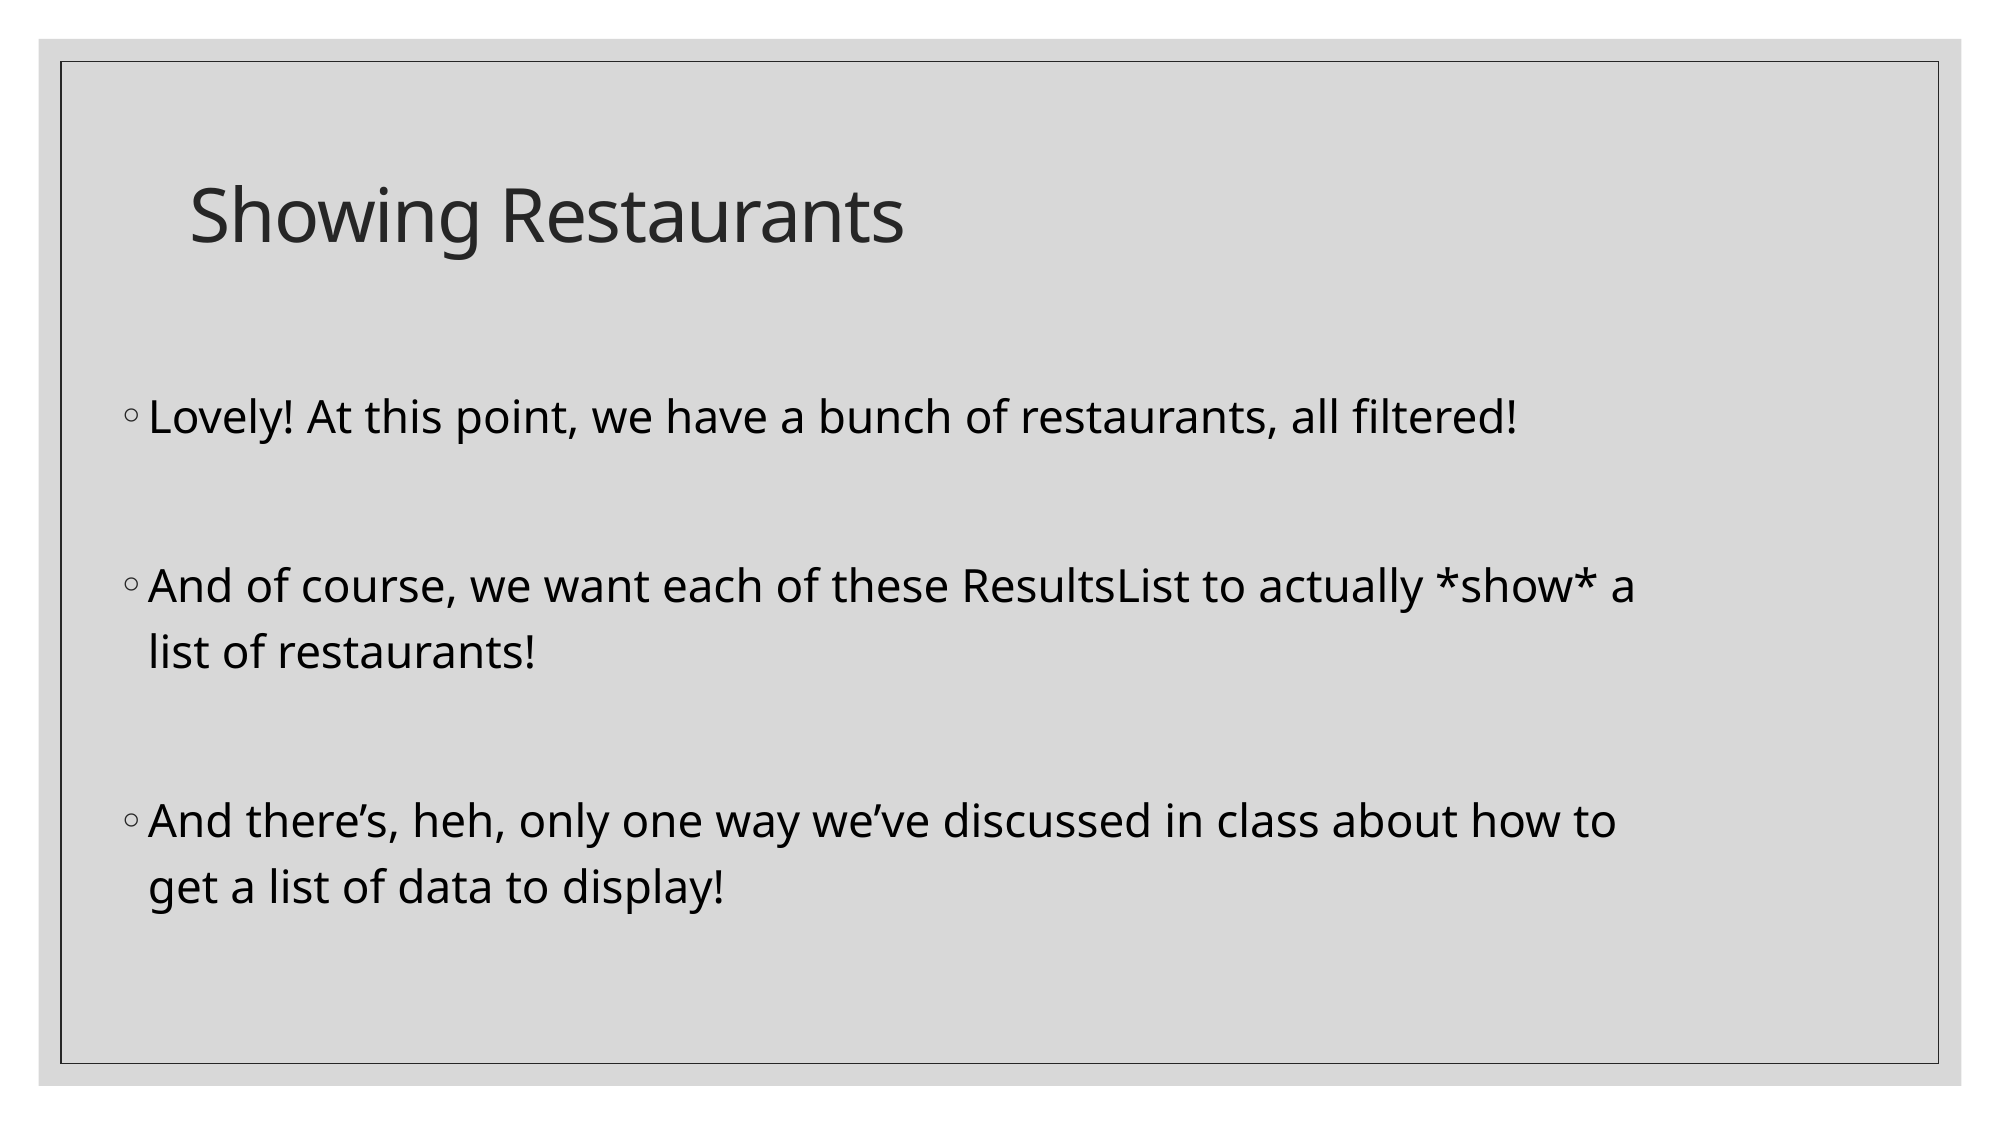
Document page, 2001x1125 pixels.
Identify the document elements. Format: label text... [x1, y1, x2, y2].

list Lovely! At this point, we have a bunch of restaurants, all filtered! And of course, we want each of these ResultsList to actually *show* a list of restaurants! And there’s, heh, only one way we’ve discussed in class about how to get a list of data to display! [102, 368, 1690, 1035]
title Showing Restaurants [174, 105, 1825, 331]
